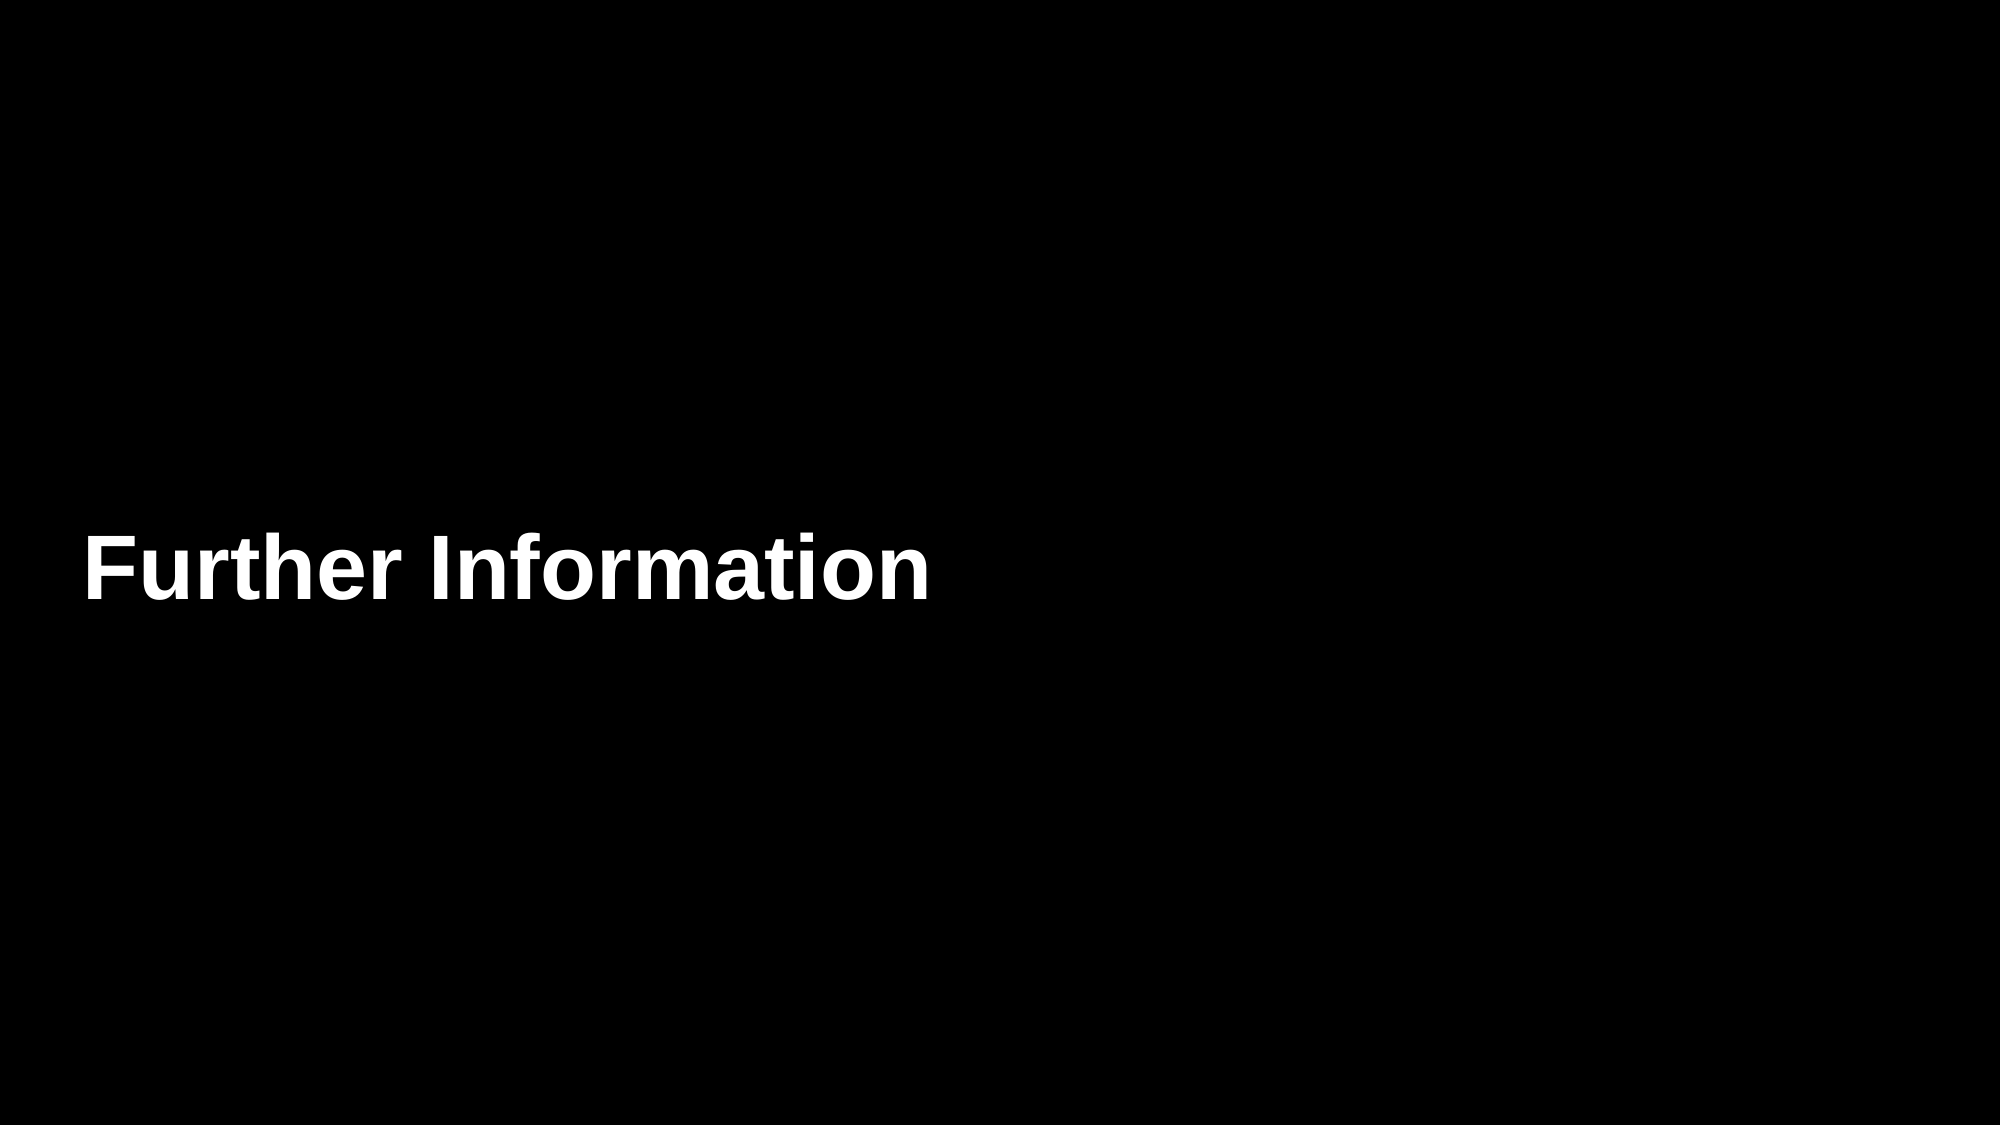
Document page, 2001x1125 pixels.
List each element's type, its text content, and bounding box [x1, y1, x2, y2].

title Further Information [82, 506, 1918, 619]
